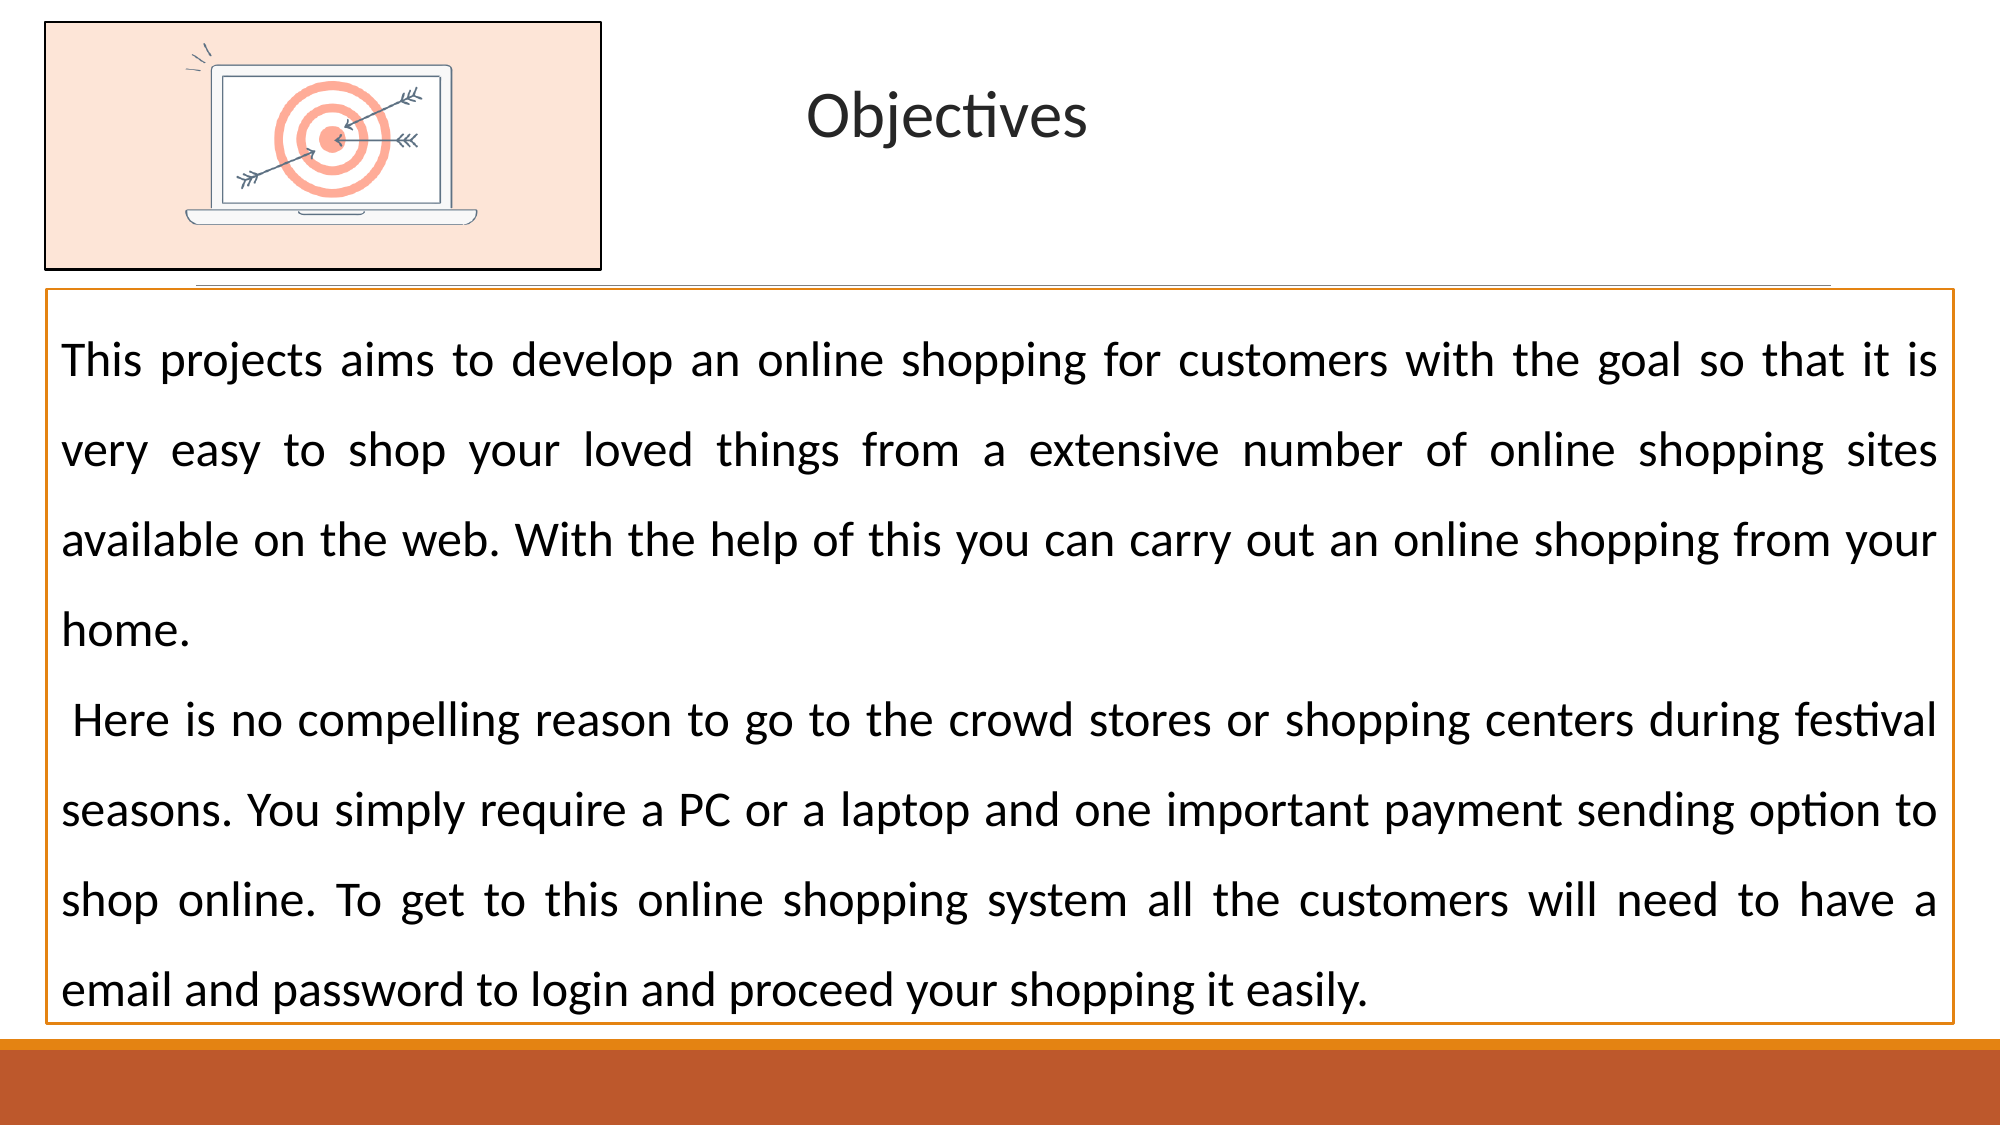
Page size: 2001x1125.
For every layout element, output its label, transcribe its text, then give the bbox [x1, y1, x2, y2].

text_box This projects aims to develop an online shopping for customers with the goal so that it is very easy to shop your loved things from a extensive number of online shopping sites available on the web. With the help of this you can carry out an online shopping from your home. Here is no compelling reason to go to the crowd stores or shopping centers during festival seasons. You simply require a PC or a laptop and one important payment sending option to shop online. To get to this online shopping system all the customers will need to have a email and password to login and proceed your shopping it easily. [45, 288, 1955, 1025]
picture [45, 22, 601, 269]
text_box Objectives [609, 63, 1448, 159]
